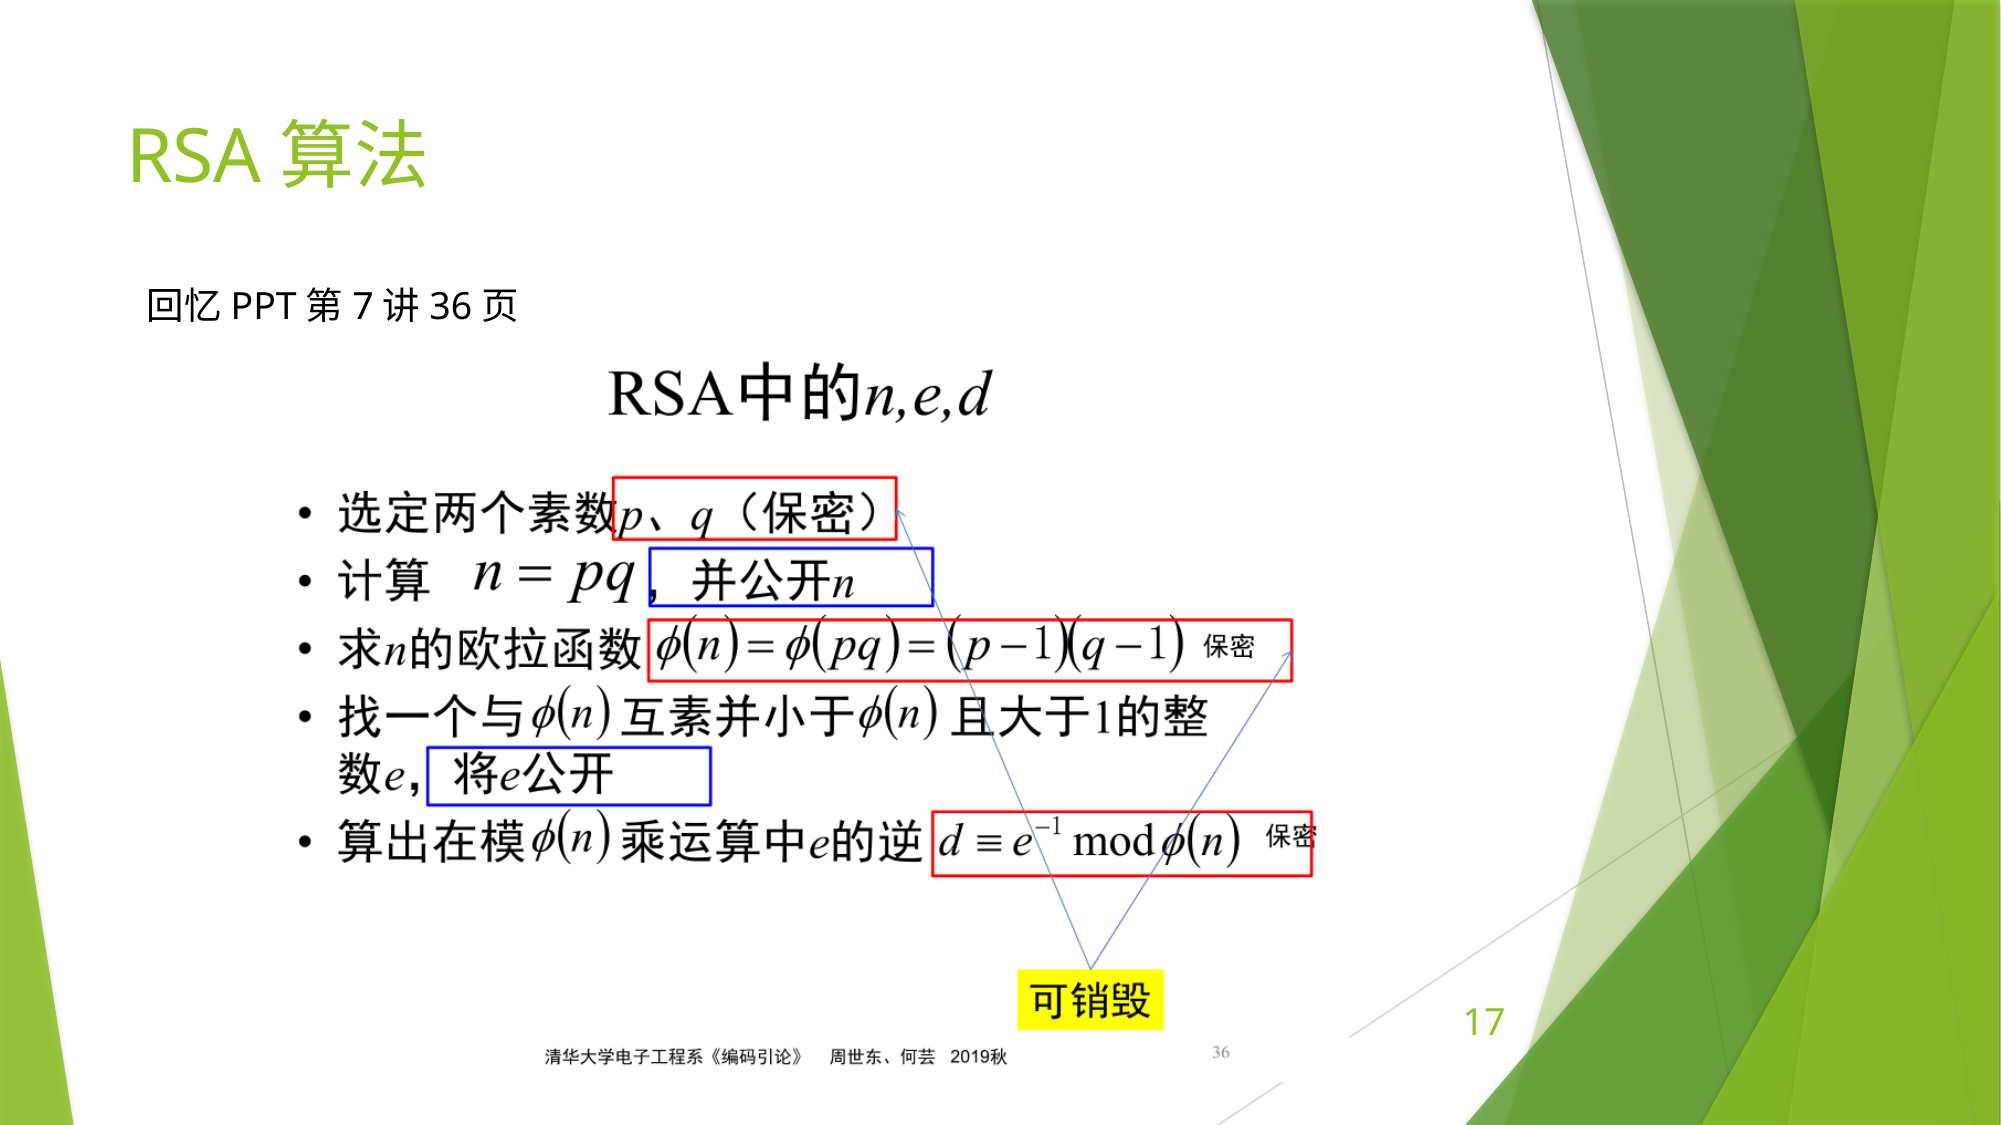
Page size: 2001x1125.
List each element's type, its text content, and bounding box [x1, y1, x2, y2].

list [273, 304, 1350, 1082]
slide_number 17 [1355, 984, 1521, 1063]
text_box 回忆PPT第7讲36页 [131, 274, 1491, 335]
title RSA算法 [111, 99, 1522, 317]
